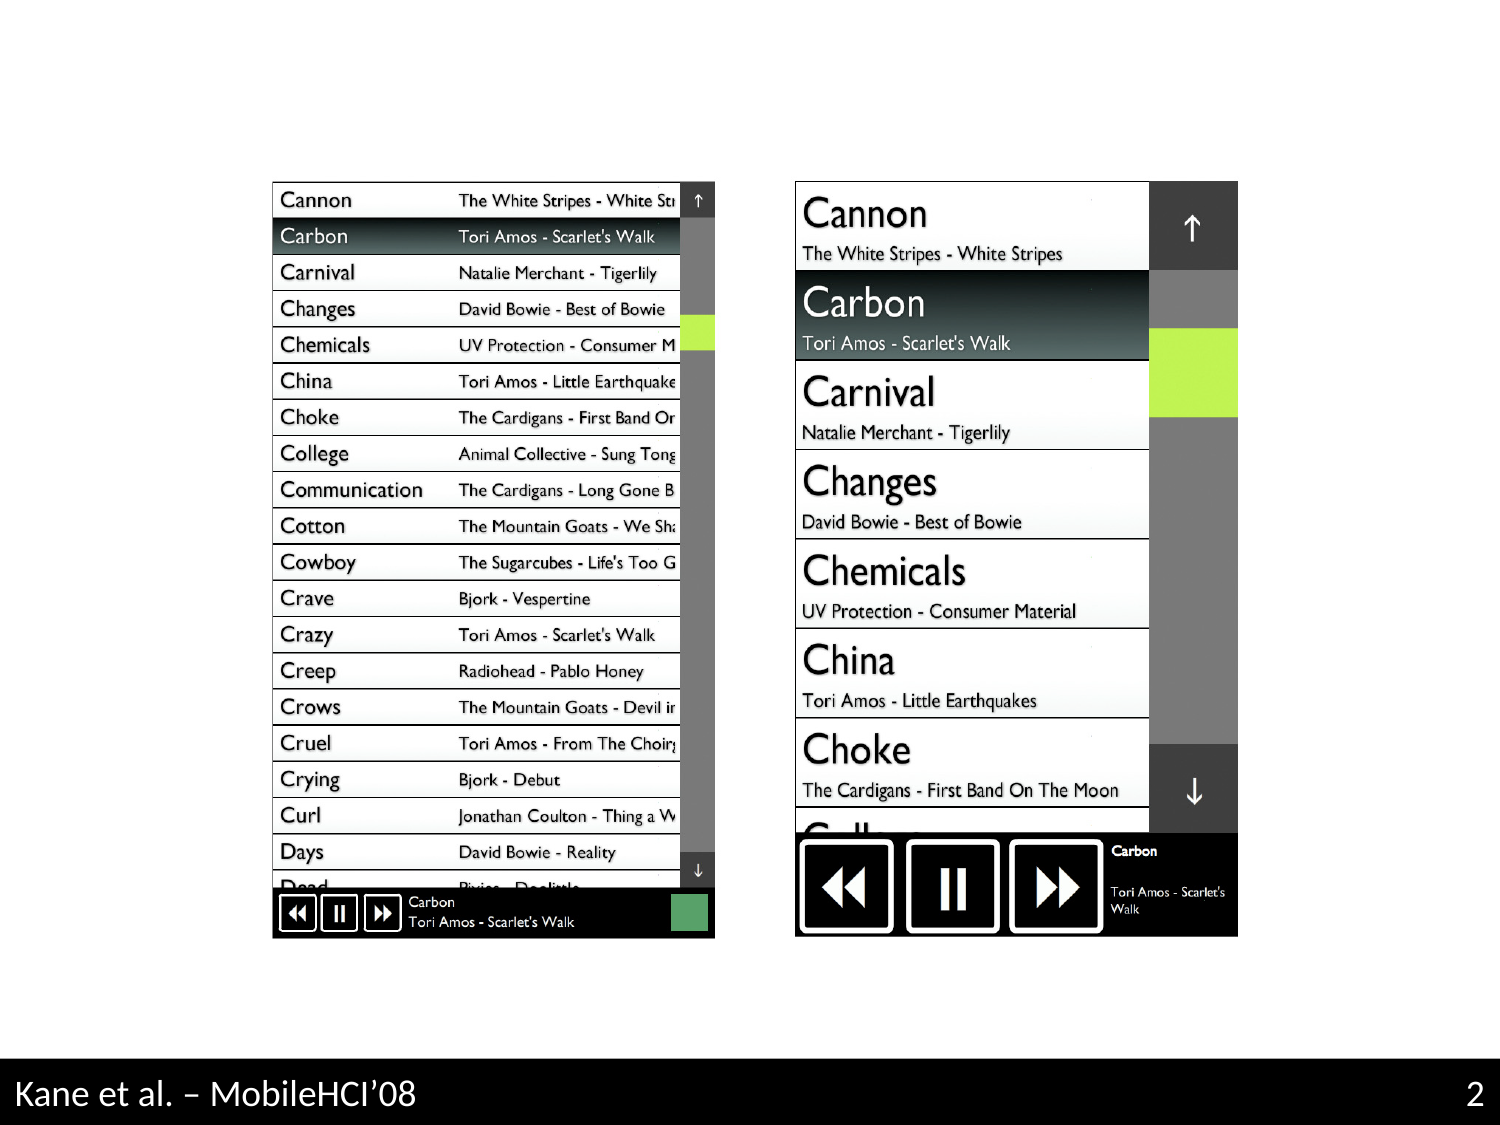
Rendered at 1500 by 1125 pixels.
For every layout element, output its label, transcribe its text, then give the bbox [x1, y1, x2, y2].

text_box Kane et al. – MobileHCI’08 [0, 1056, 1500, 1125]
text_box 2 [1450, 1061, 1500, 1122]
picture [241, 158, 1259, 967]
